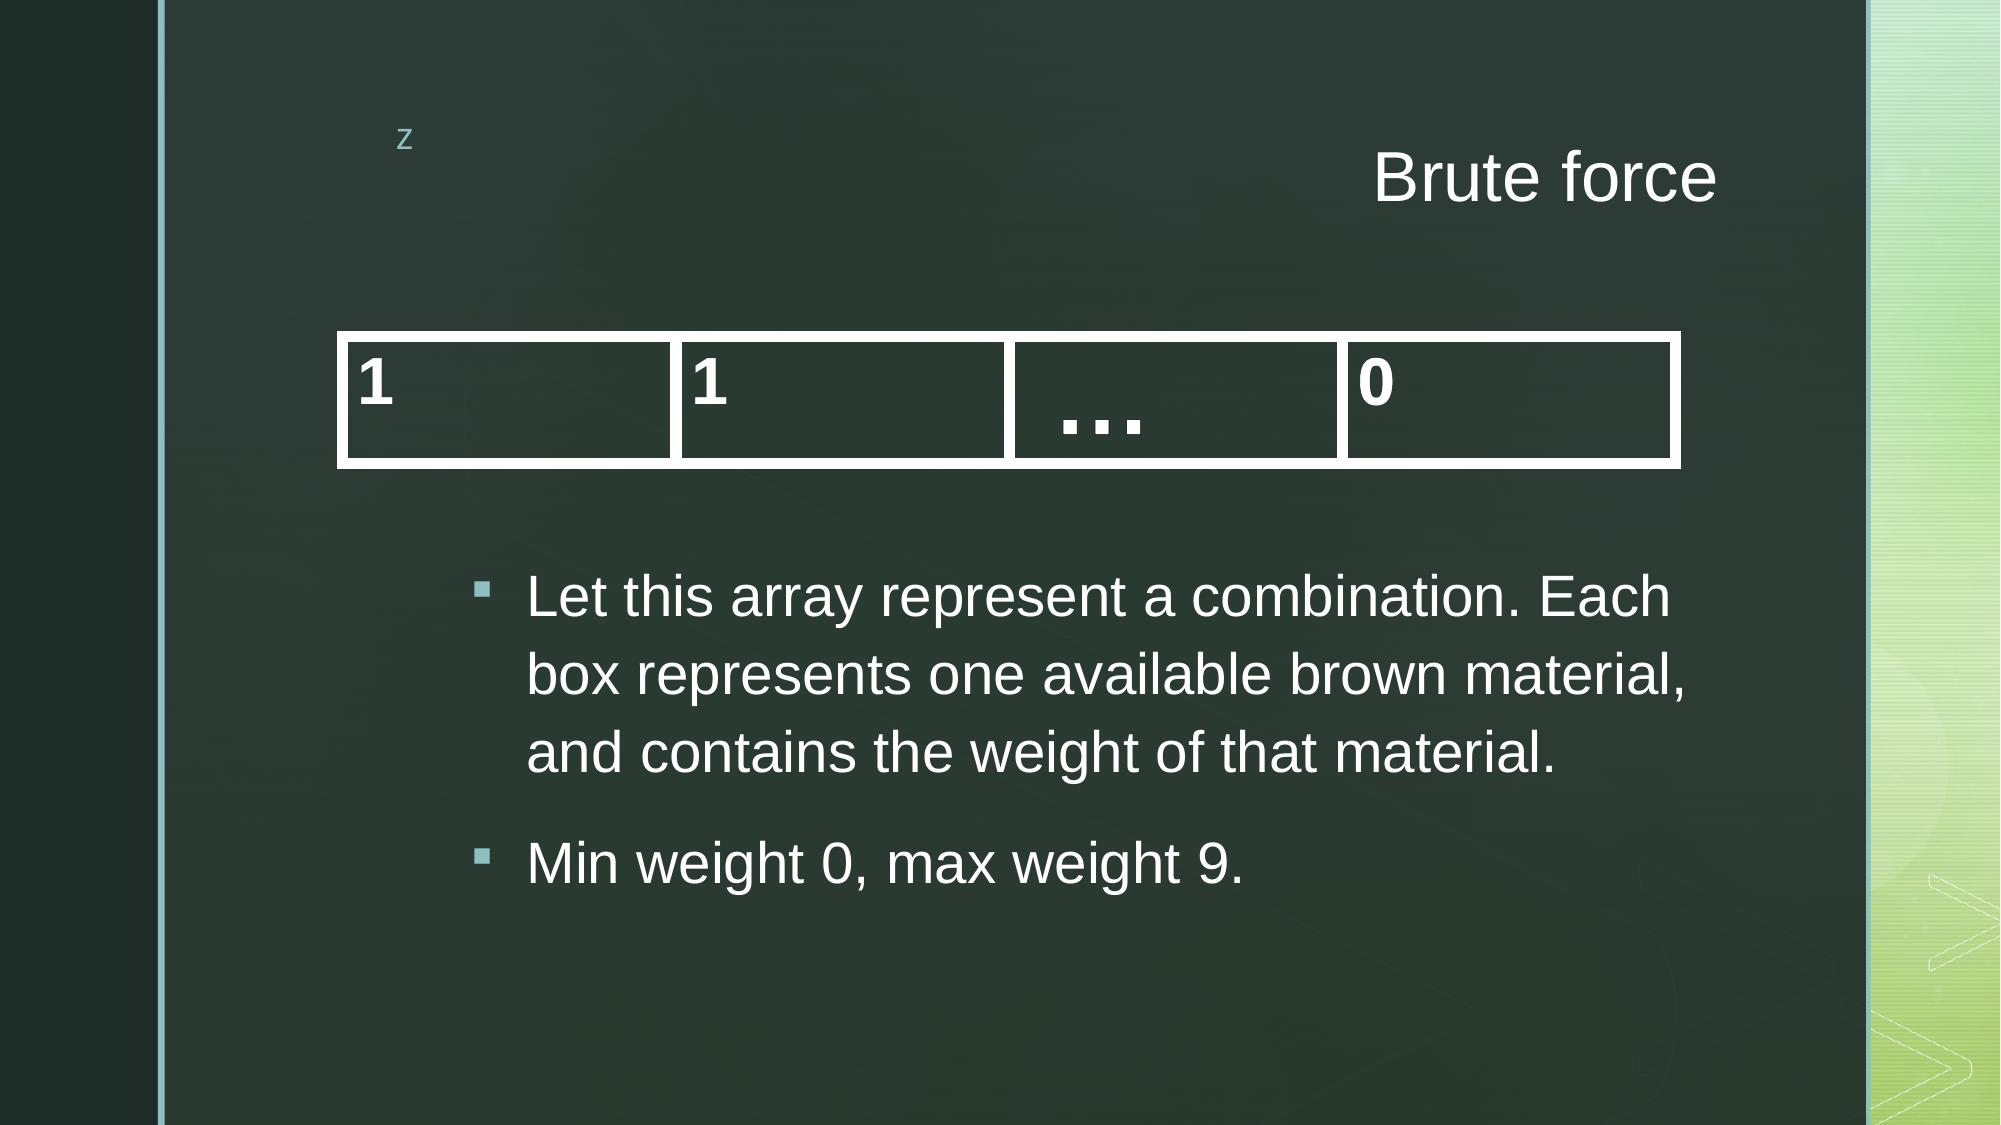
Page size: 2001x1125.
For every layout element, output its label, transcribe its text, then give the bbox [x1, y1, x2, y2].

title Brute force [428, 132, 1734, 310]
picture [1871, 0, 2001, 1125]
table_header 1 [682, 342, 1004, 395]
table_header … [1015, 342, 1337, 395]
table_header 0 [1348, 342, 1670, 395]
list Let this array represent a combination. Each box represents one available brown material, and contains the weight of that material. Min weight 0, max weight 9. [454, 395, 1734, 1051]
table_header 1 [348, 342, 670, 458]
